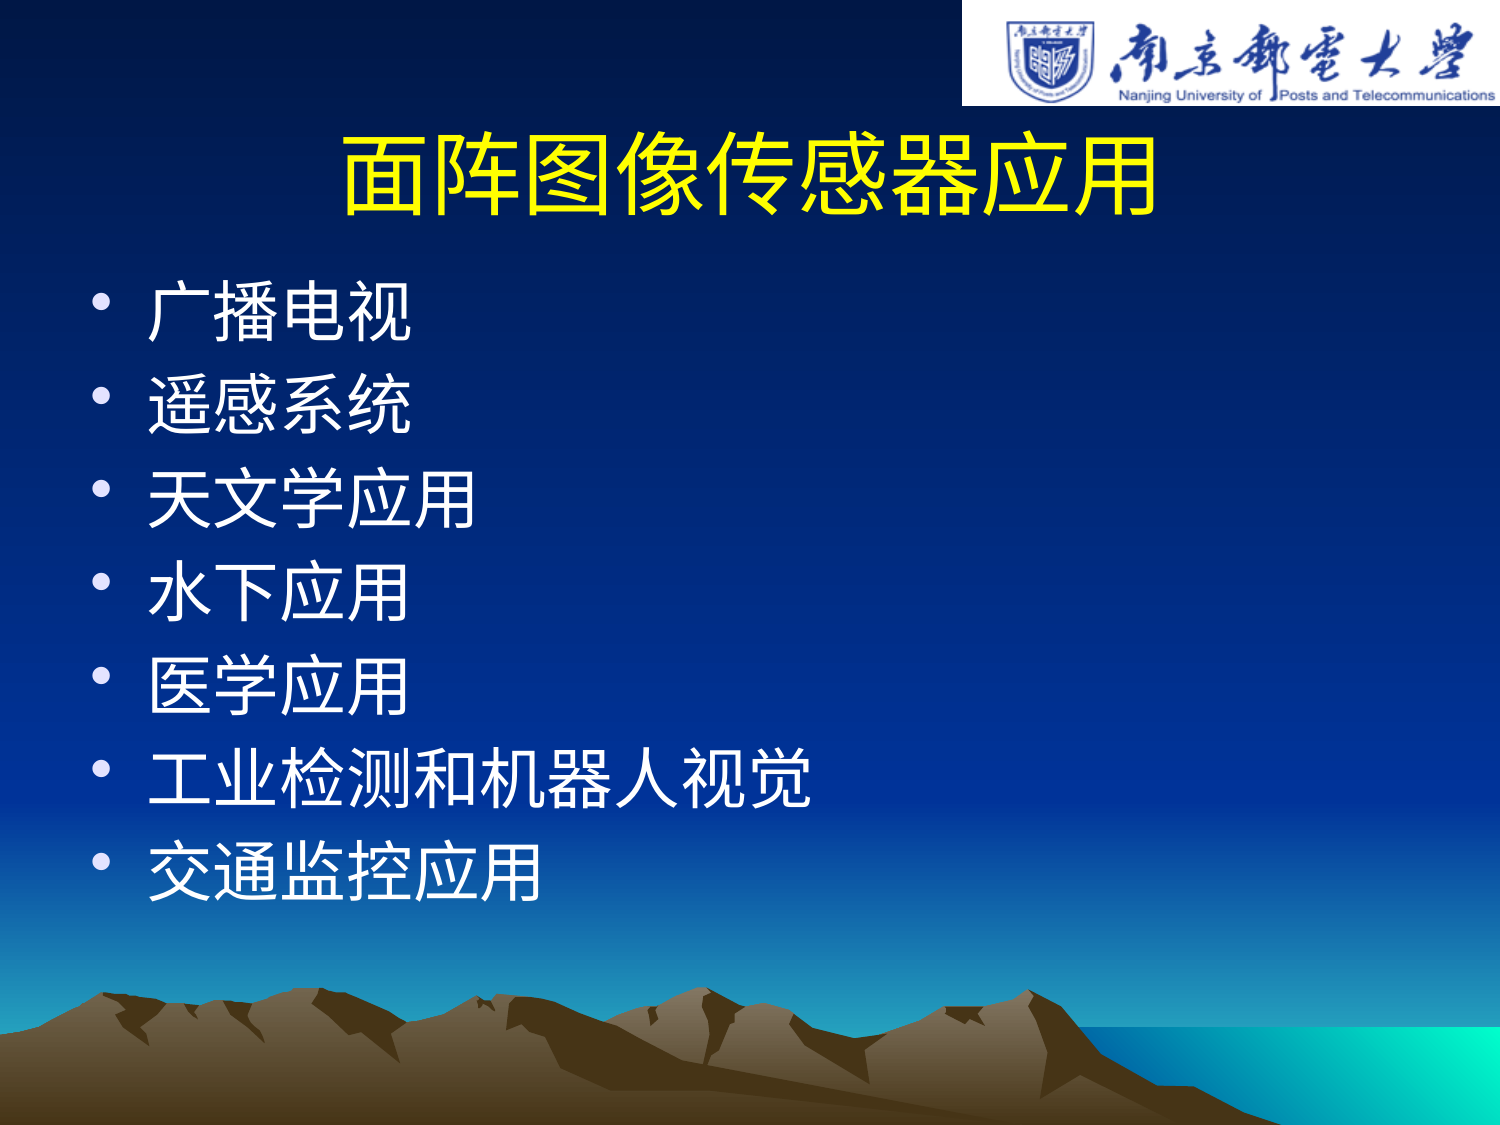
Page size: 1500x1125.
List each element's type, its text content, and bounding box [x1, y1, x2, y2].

picture [962, 0, 1500, 106]
title 面阵图像传感器应用 [76, 77, 1428, 266]
slide_number [74, 1024, 426, 1101]
list 广播电视 遥感系统 天文学应用 水下应用 医学应用 工业检测和机器人视觉 交通监控应用 [74, 262, 1426, 1001]
